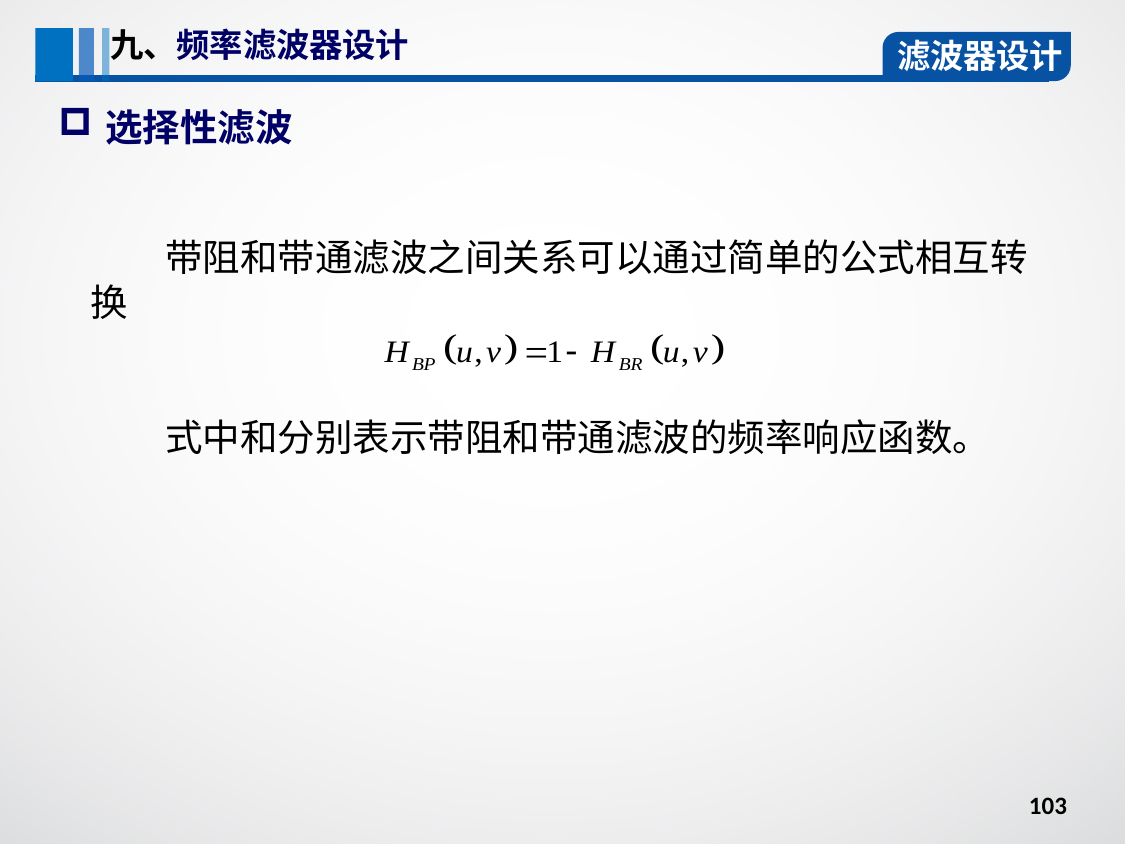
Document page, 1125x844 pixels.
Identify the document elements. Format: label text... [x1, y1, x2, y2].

text_box 103 [829, 781, 1083, 827]
text_box 九、频率滤波器设计 [75, 17, 445, 72]
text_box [377, 327, 728, 381]
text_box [553, 404, 572, 440]
text_box 滤波器设计 [867, 28, 1093, 83]
text_box 选择性滤波 [43, 96, 678, 157]
picture [0, 0, 1125, 844]
